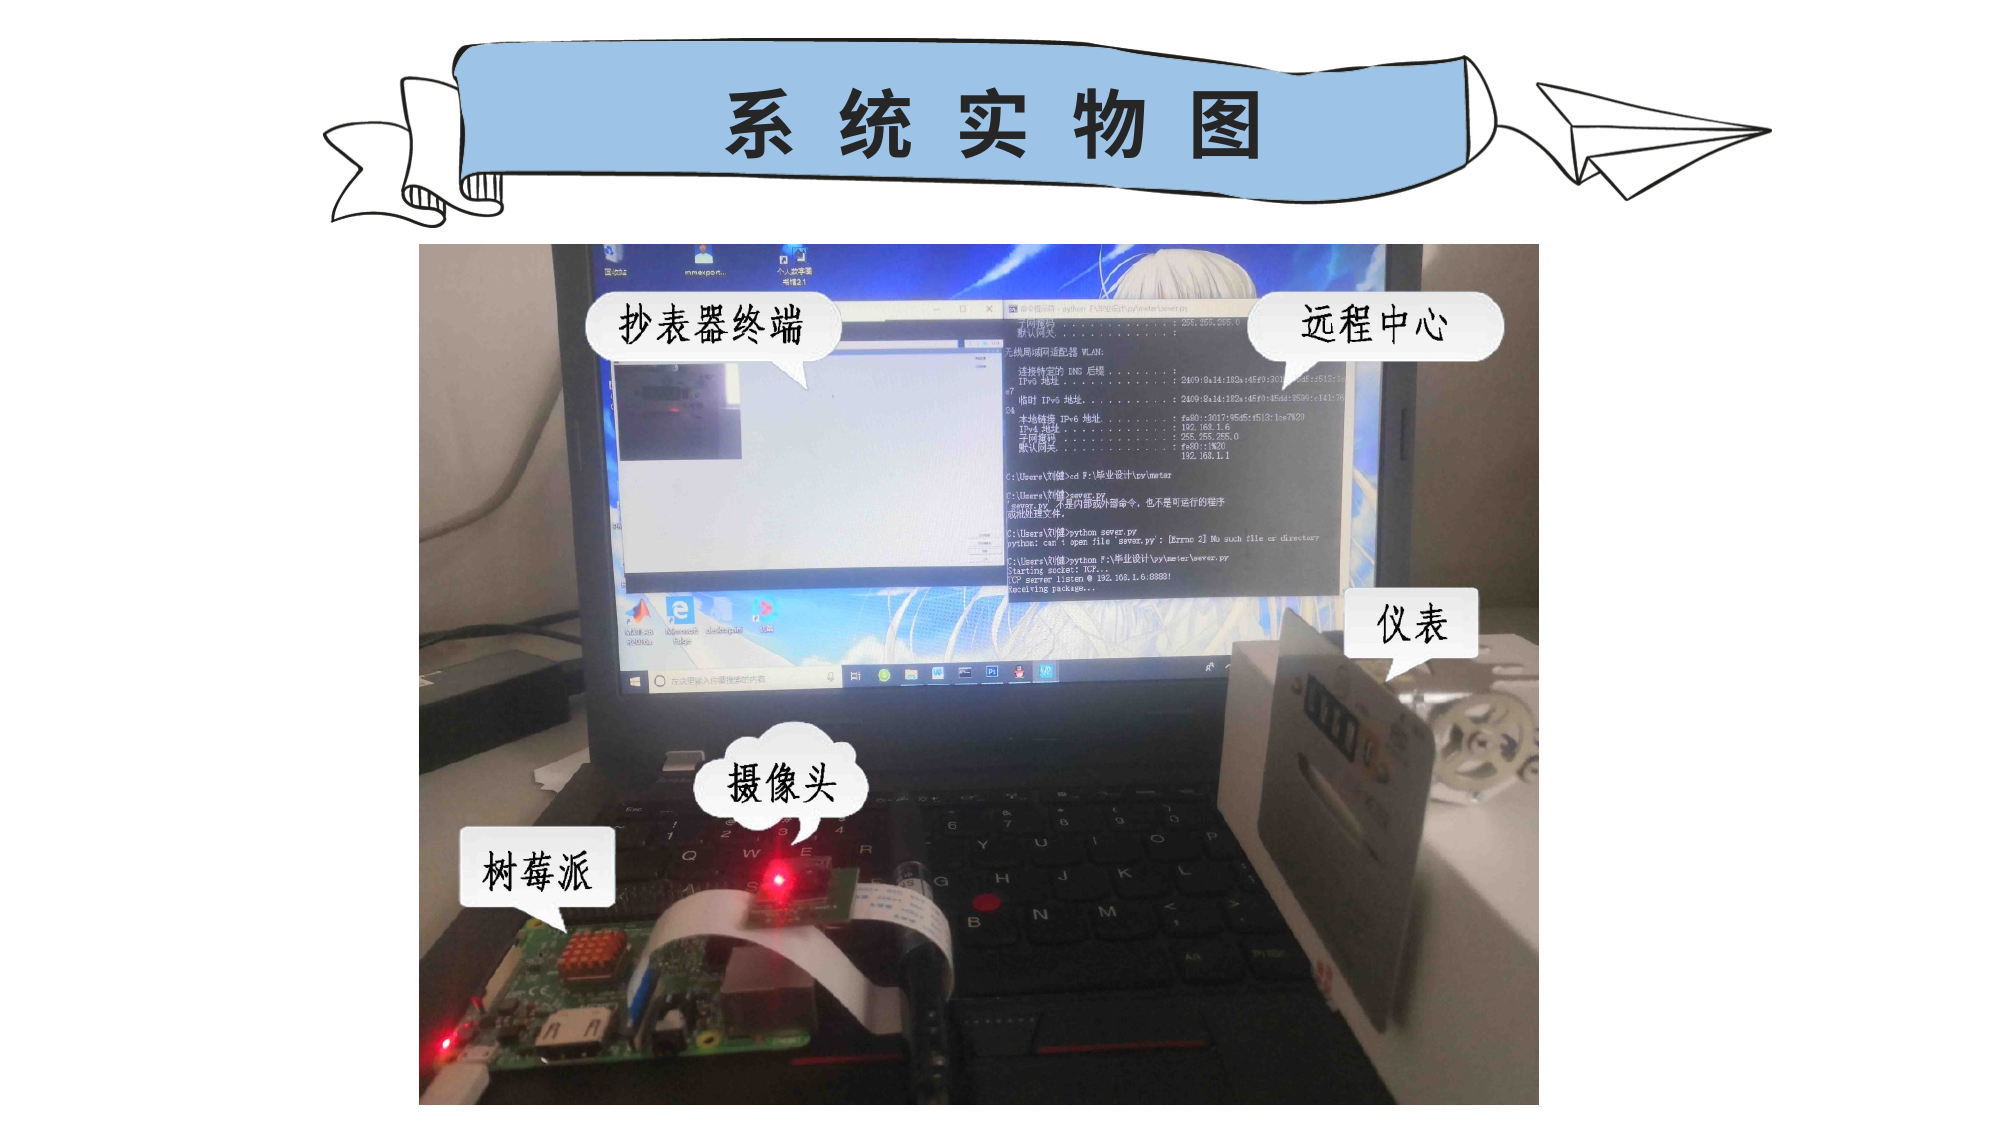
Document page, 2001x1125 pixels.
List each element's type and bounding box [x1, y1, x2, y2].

picture [419, 244, 1539, 1105]
picture [323, 38, 1772, 228]
